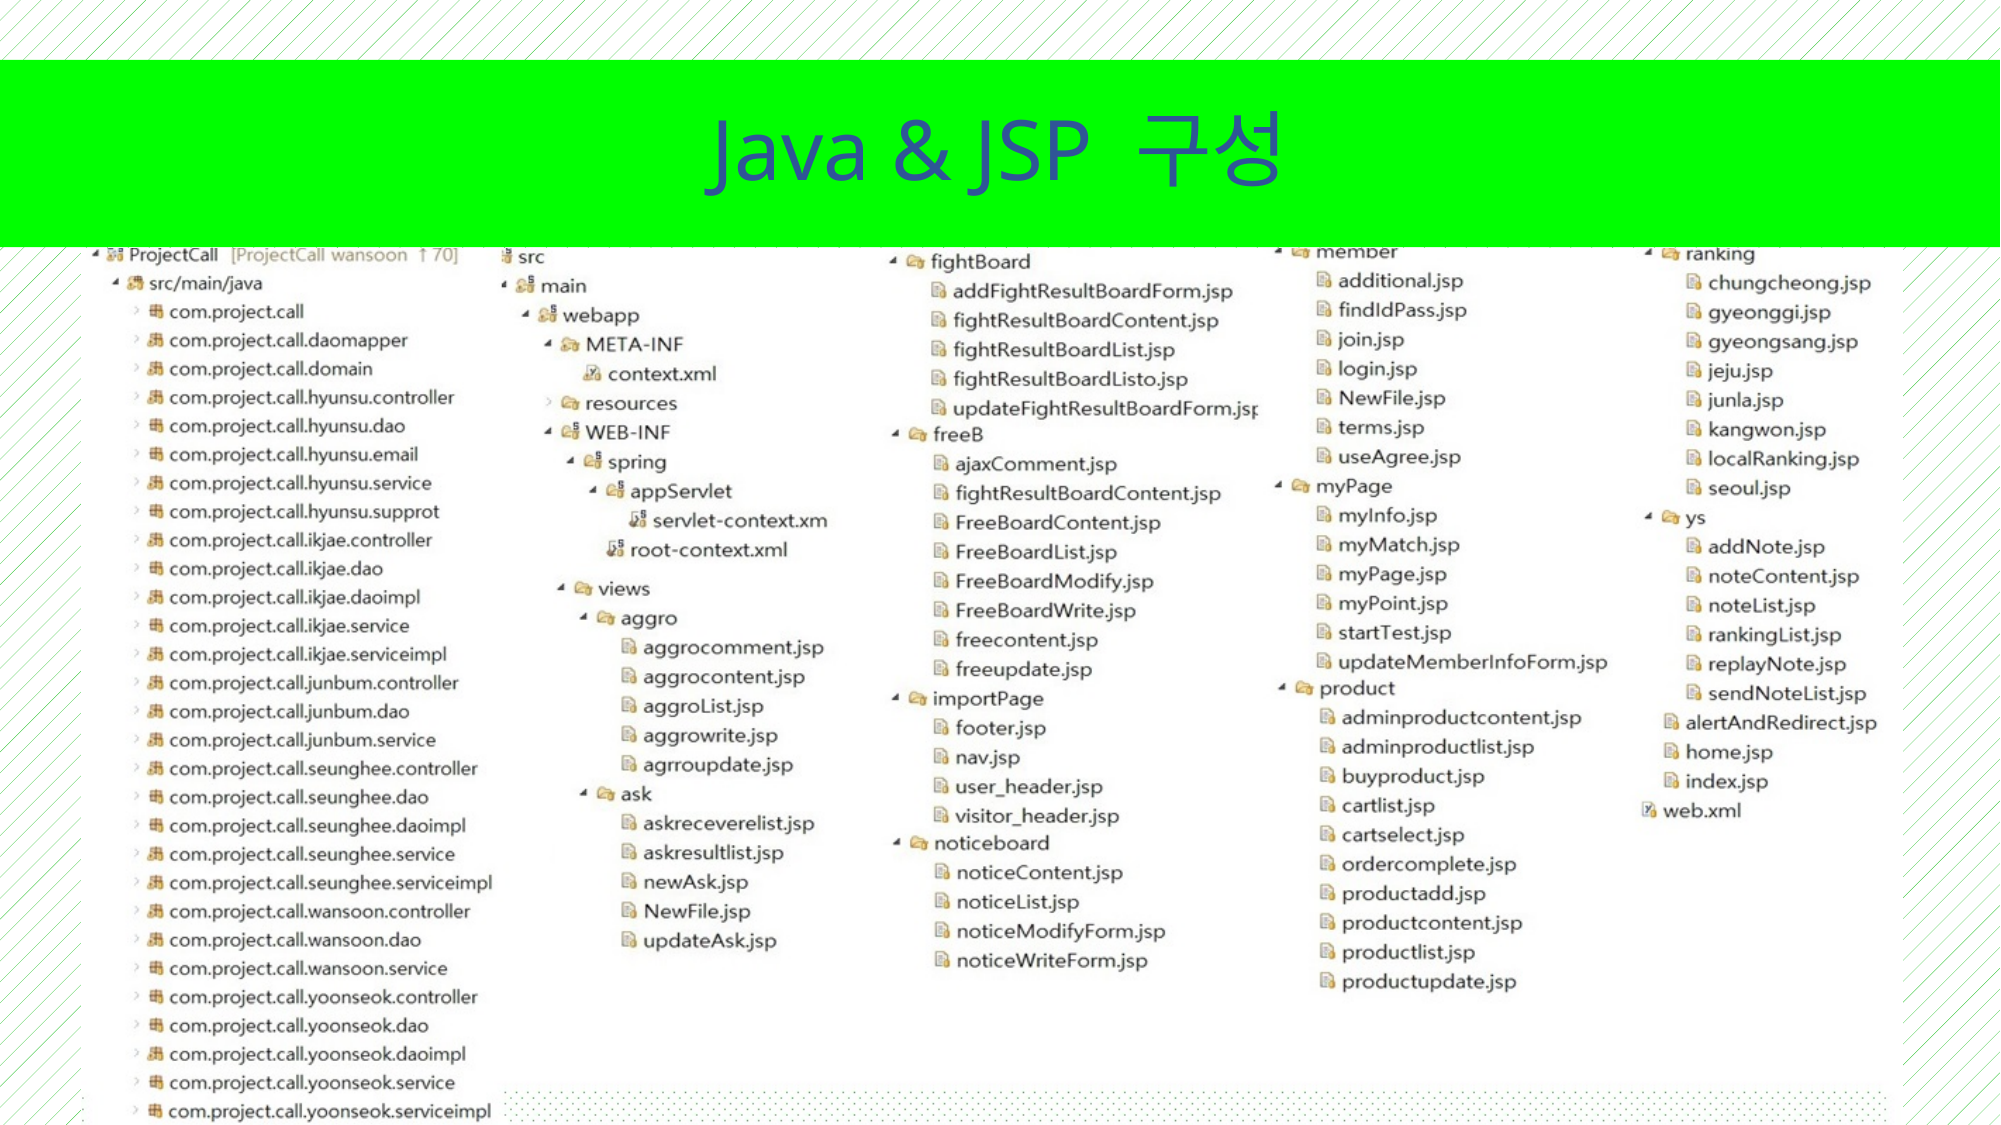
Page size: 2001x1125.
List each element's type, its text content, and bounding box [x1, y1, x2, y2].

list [81, 248, 1903, 1125]
title Java & JSP 구성 [0, 59, 2000, 248]
